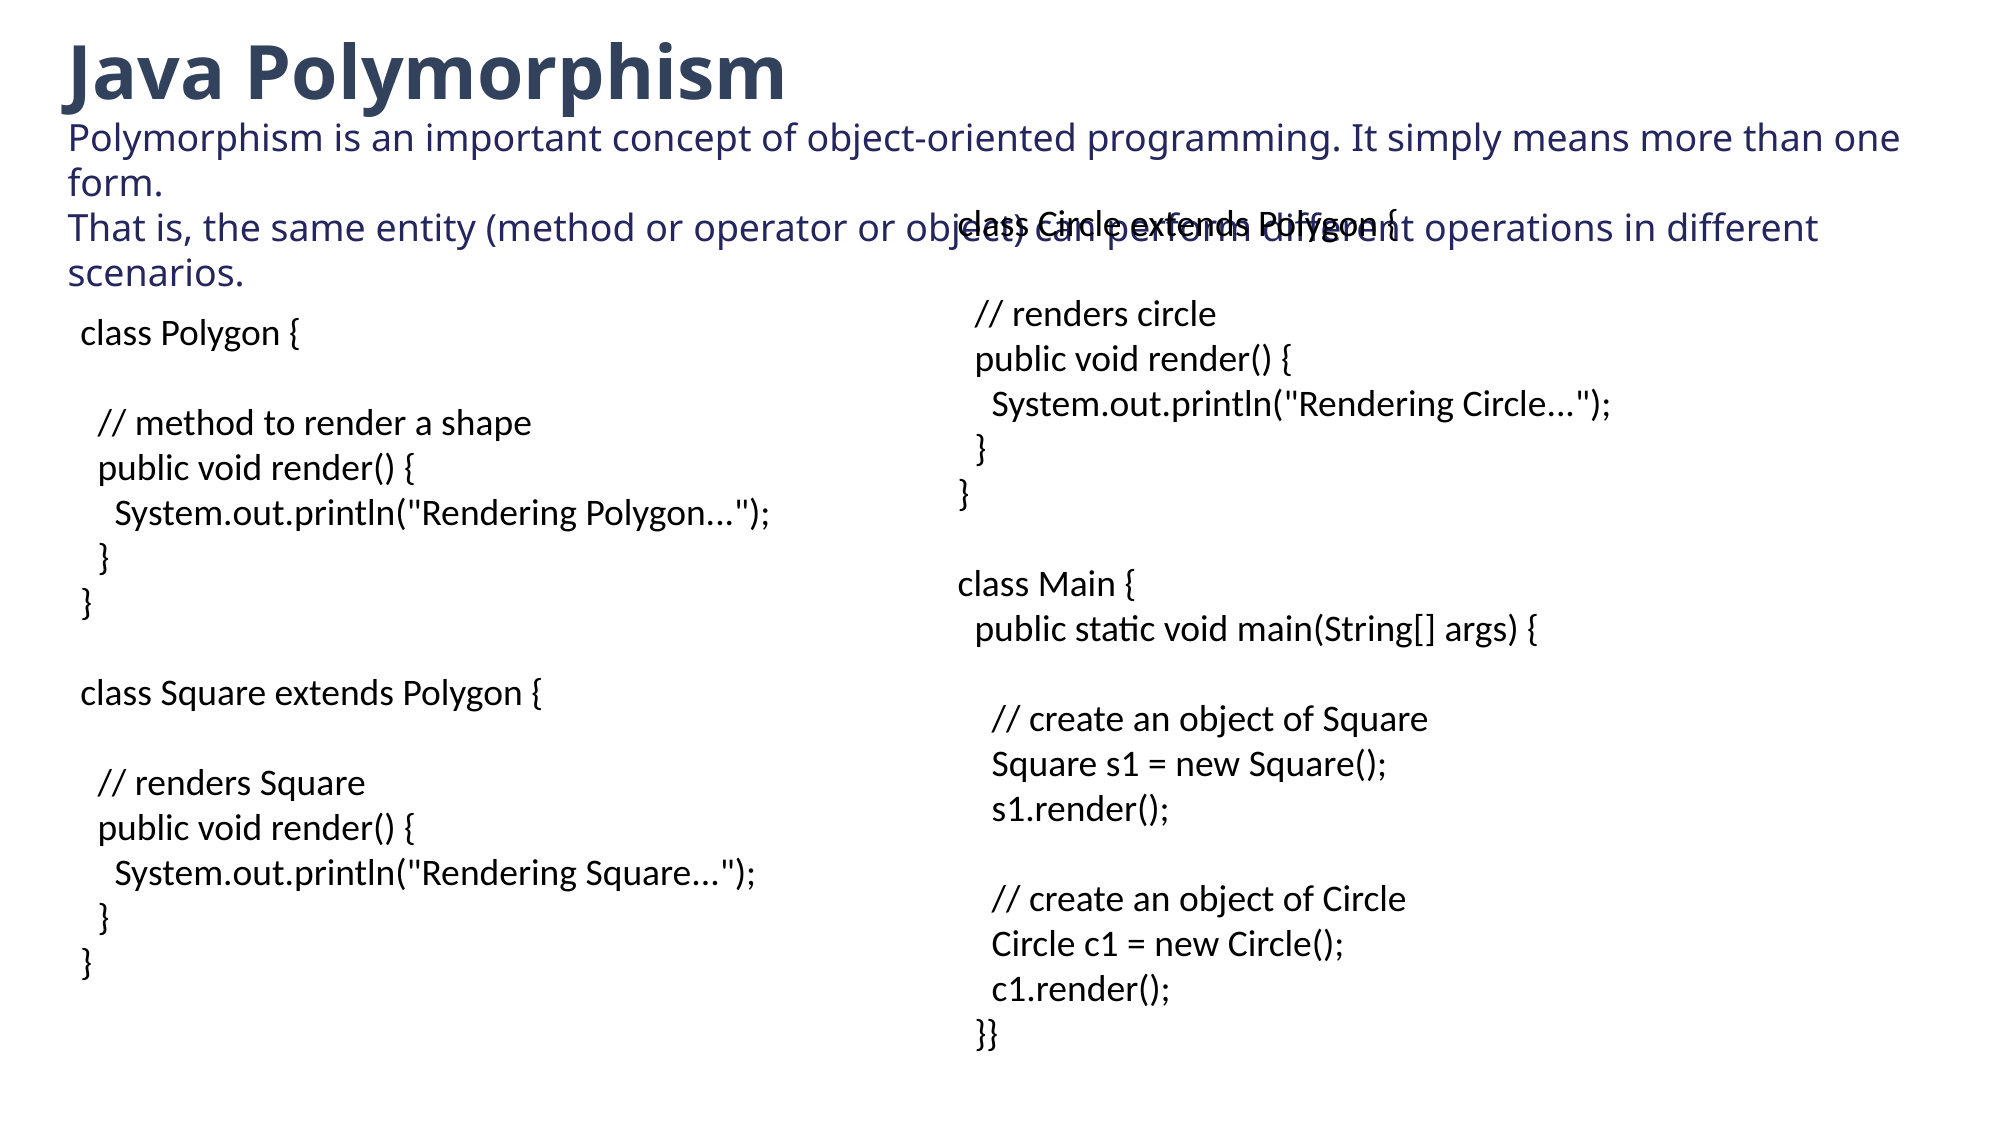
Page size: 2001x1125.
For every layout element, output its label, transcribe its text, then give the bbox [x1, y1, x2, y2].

text_box class Polygon { // method to render a shape public void render() { System.out.println("Rendering Polygon..."); } } class Square extends Polygon { // renders Square public void render() { System.out.println("Rendering Square..."); } } [65, 300, 868, 1036]
text_box Java Polymorphism Polymorphism is an important concept of object-oriented programming. It simply means more than one form. That is, the same entity (method or operator or object) can perform different operations in different scenarios. [52, 17, 1943, 302]
text_box class Circle extends Polygon { // renders circle public void render() { System.out.println("Rendering Circle..."); } } class Main { public static void main(String[] args) { // create an object of Square Square s1 = new Square(); s1.render(); // create an object of Circle Circle c1 = new Circle(); c1.render(); }} [942, 146, 1943, 1062]
